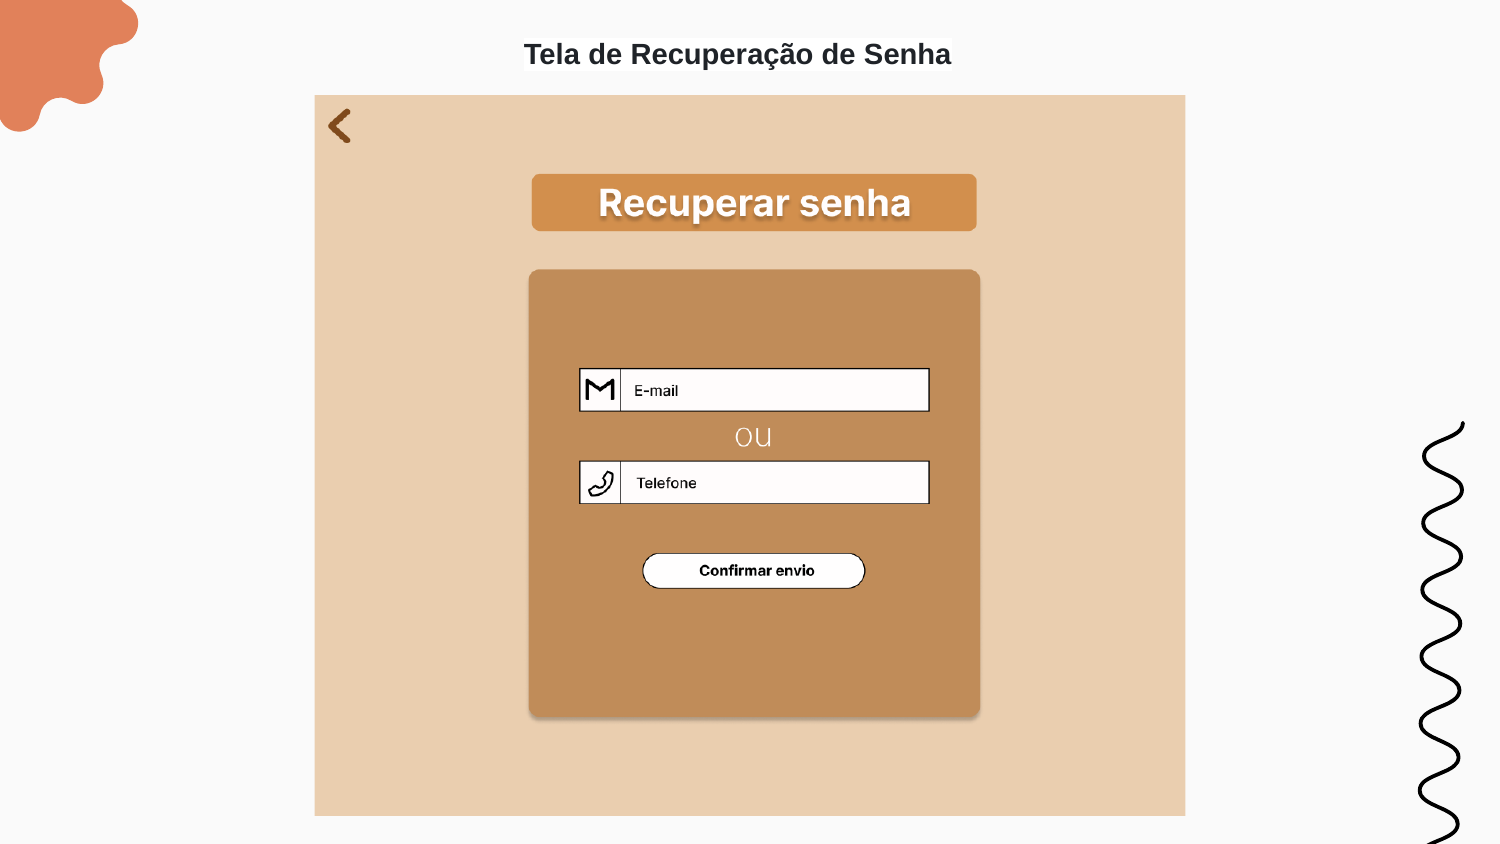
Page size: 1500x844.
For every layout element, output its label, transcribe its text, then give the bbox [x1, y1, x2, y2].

text_box Tela de Recuperação de Senha [508, 28, 991, 78]
picture [314, 95, 1186, 816]
